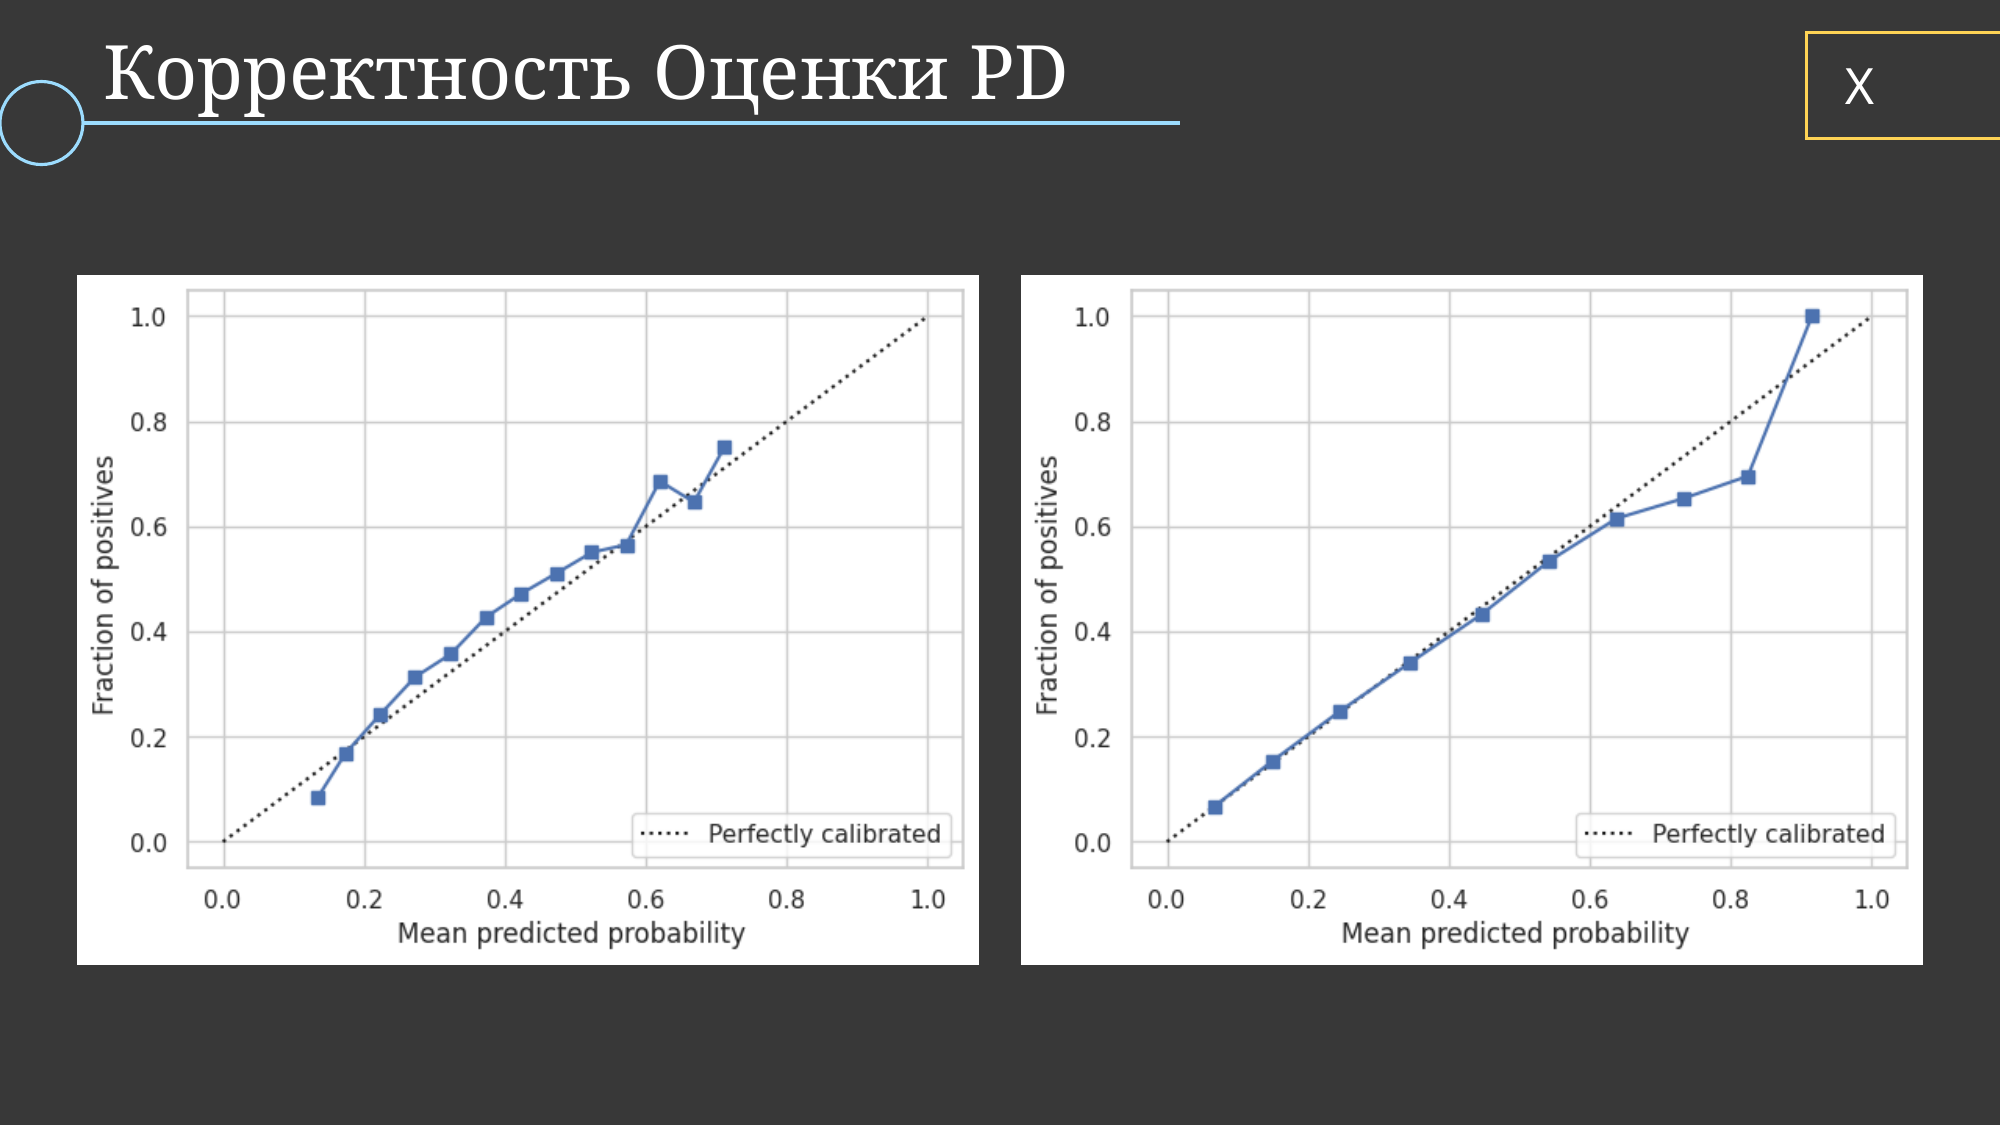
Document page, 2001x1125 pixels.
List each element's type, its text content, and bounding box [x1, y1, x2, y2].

text_box Корректность Оценки PD [88, 17, 1465, 122]
text_box [1805, 31, 2000, 140]
picture [76, 275, 980, 966]
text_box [0, 80, 1181, 166]
picture [1020, 275, 1924, 966]
